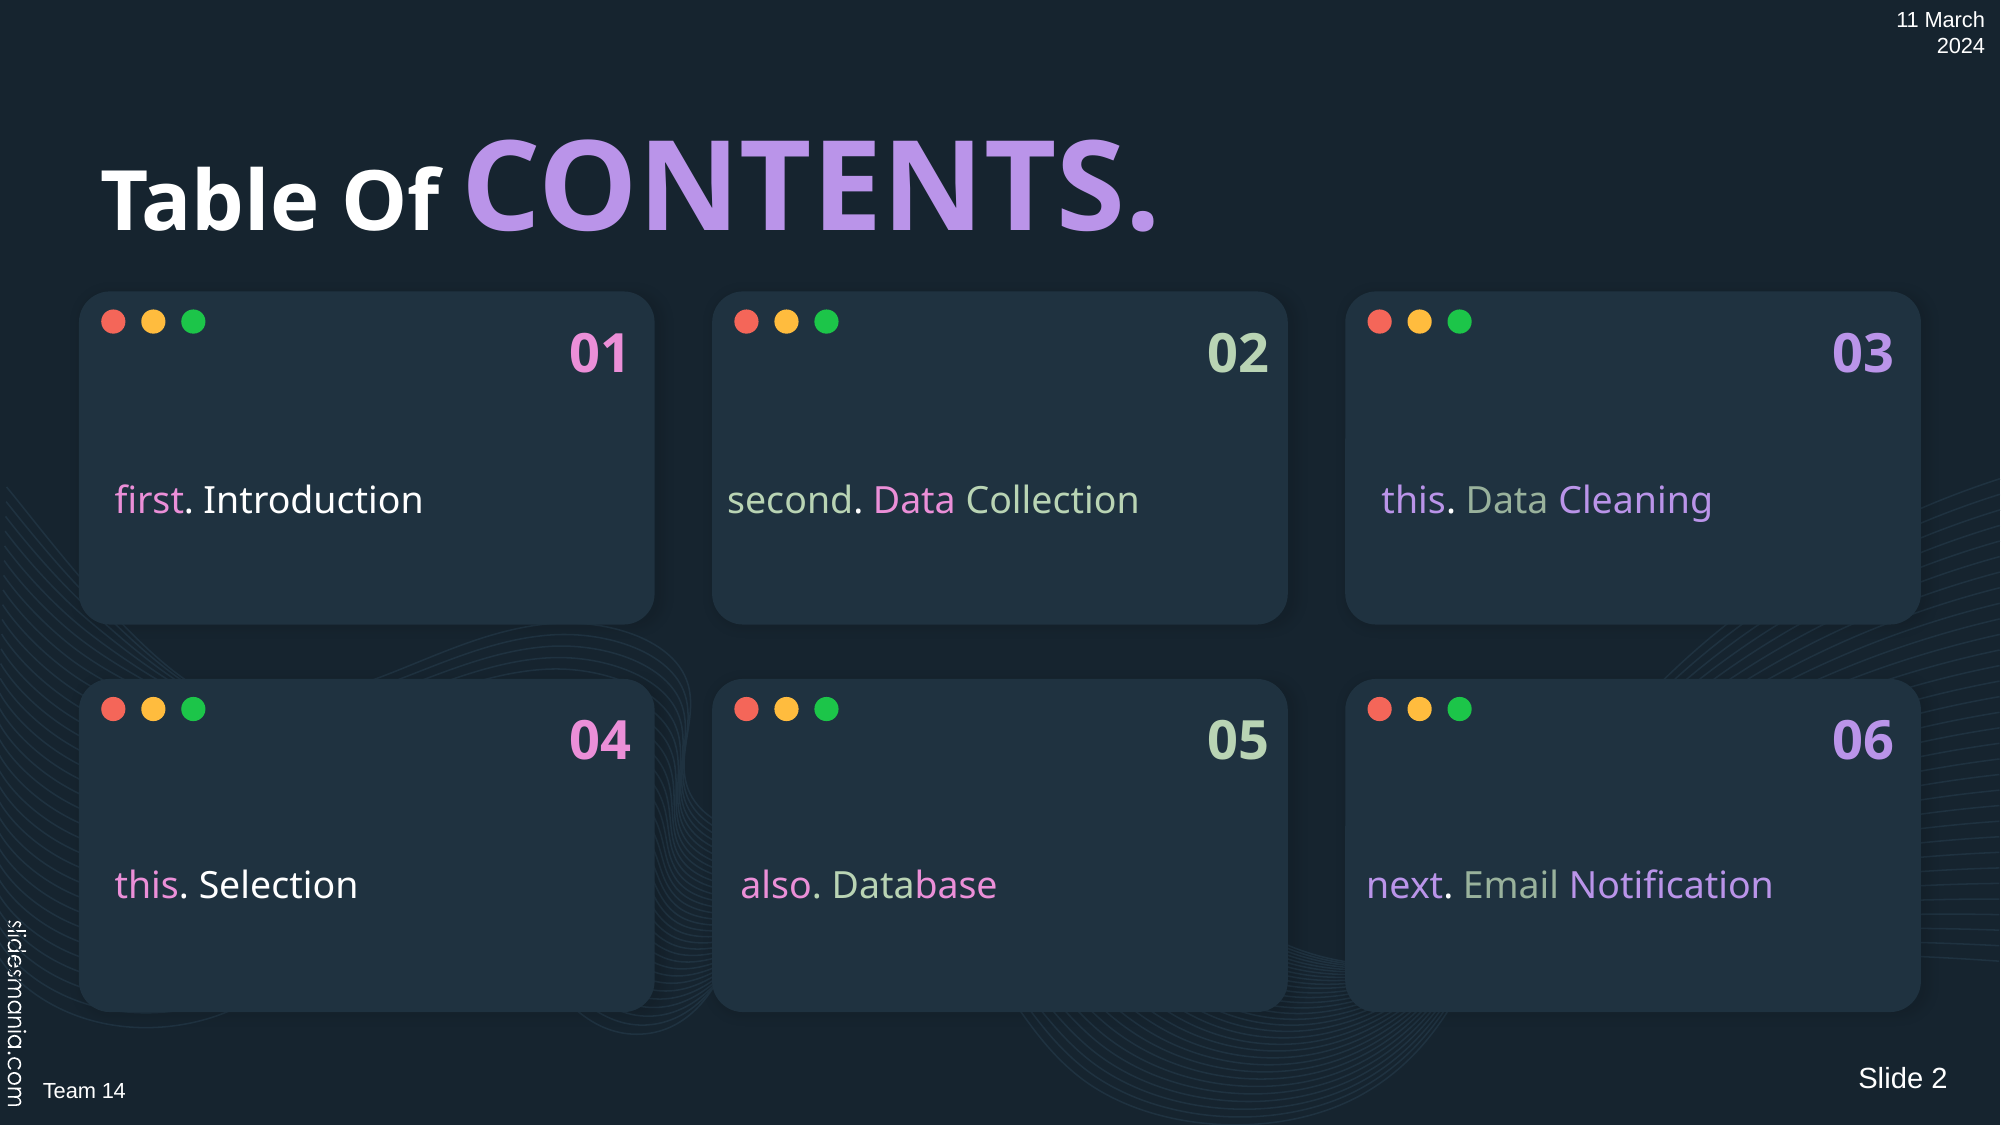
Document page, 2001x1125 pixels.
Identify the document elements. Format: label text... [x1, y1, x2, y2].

title 01 [296, 298, 652, 413]
text_box Slide 2 [1841, 1050, 2000, 1117]
list next. Email Notification [1346, 784, 1933, 983]
title 03 [1558, 298, 1915, 413]
text_box 11 March 2024 [1843, 0, 2000, 63]
list second. Data Collection [707, 399, 1266, 598]
list this. Selection [94, 784, 635, 983]
text_box Team 14 [0, 1057, 150, 1121]
title 05 [933, 685, 1290, 800]
title 04 [296, 685, 652, 800]
title 06 [1558, 685, 1915, 784]
list first. Introduction [94, 399, 635, 598]
list also. Database [720, 784, 1261, 983]
list this. Data Cleaning [1361, 399, 1902, 598]
title 02 [933, 298, 1290, 413]
title Table Of CONTENTS. [80, 85, 1920, 212]
